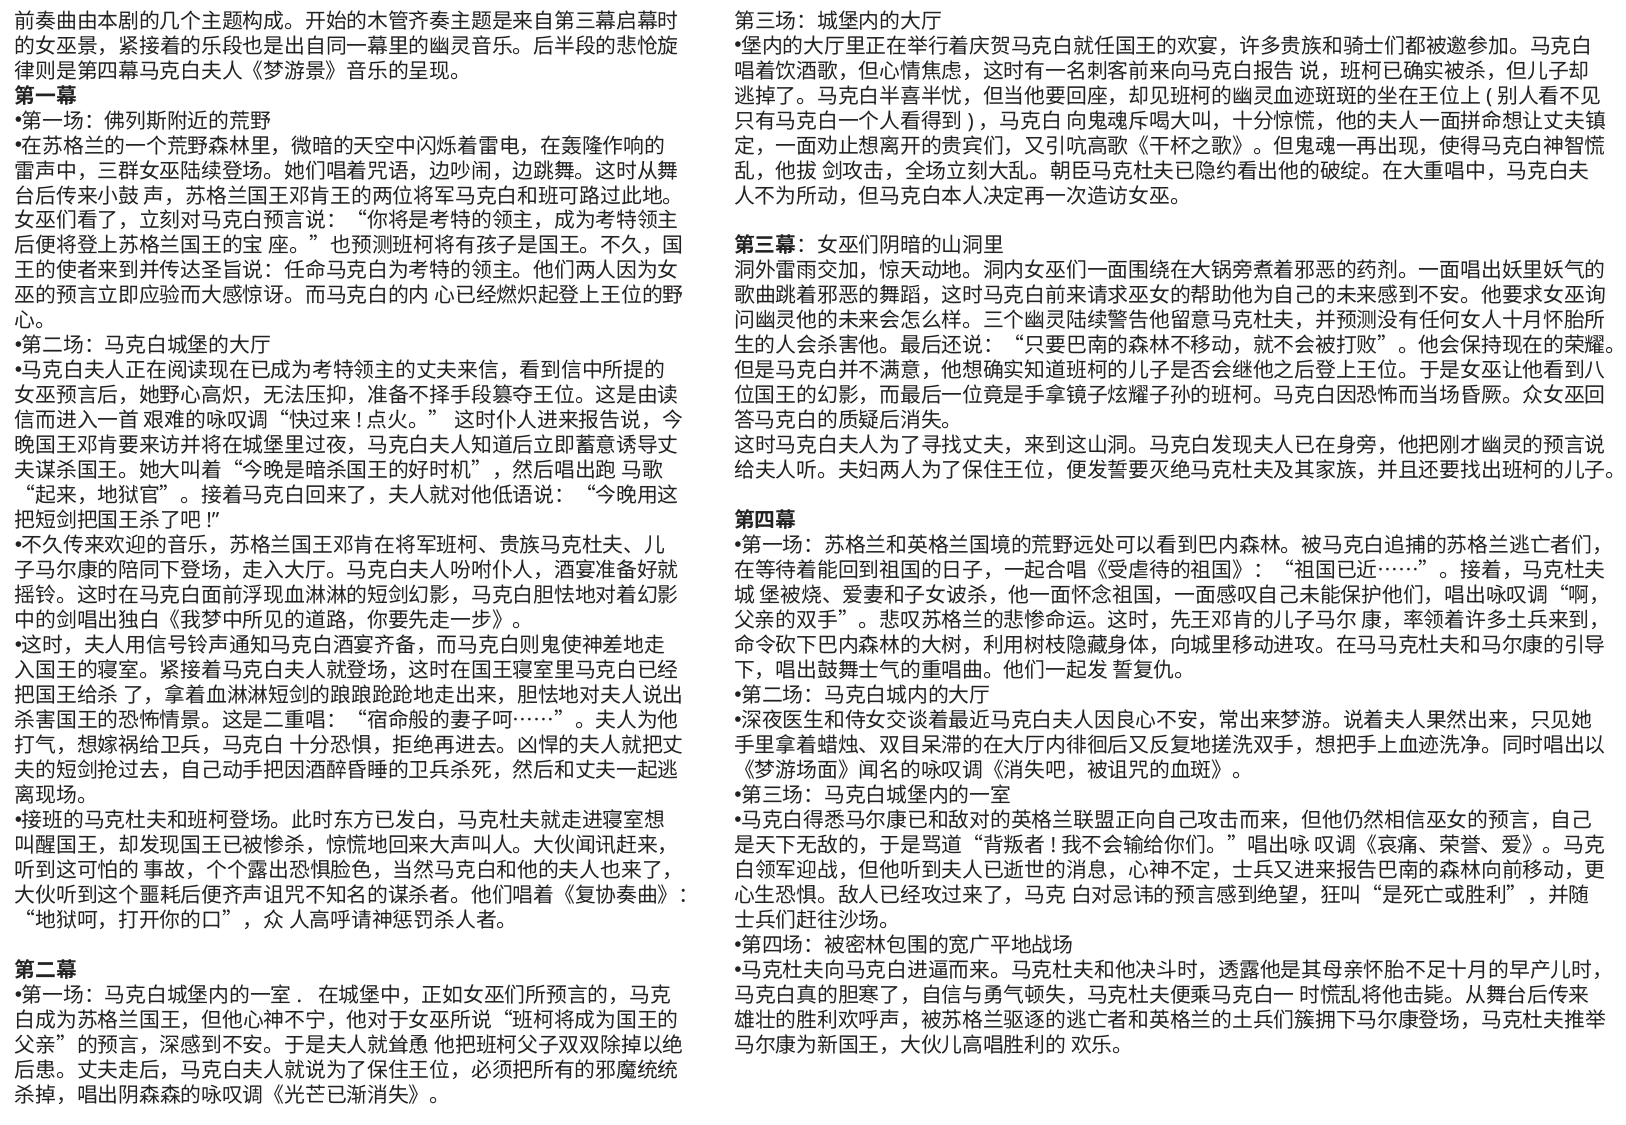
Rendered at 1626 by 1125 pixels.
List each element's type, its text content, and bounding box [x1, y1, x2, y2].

text_box 前奏曲由本剧的几个主题构成。开始的木管齐奏主题是来自第三幕启幕时的女巫景，紧接着的乐段也是出自同一幕里的幽灵音乐。后半段的悲怆旋律则是第四幕马克白夫人《梦游景》音乐的呈现。 第一幕 第一场：佛列斯附近的荒野 在苏格兰的一个荒野森林里，微暗的天空中闪烁着雷电，在轰隆作响的雷声中，三群女巫陆续登场。她们唱着咒语，边吵闹，边跳舞。这时从舞台后传来小鼓 声，苏格兰国王邓肯王的两位将军马克白和班可路过此地。女巫们看了，立刻对马克白预言说：“你将是考特的领主，成为考特领主后便将登上苏格兰国王的宝 座。”也预测班柯将有孩子是国王。不久，国王的使者来到并传达圣旨说：任命马克白为考特的领主。他们两人因为女巫的预言立即应验而大感惊讶。而马克白的内 心已经燃炽起登上王位的野心。 第二场：马克白城堡的大厅 马克白夫人正在阅读现在已成为考特领主的丈夫来信，看到信中所提的女巫预言后，她野心高炽，无法压抑，准备不择手段篡夺王位。这是由读信而进入一首 艰难的咏叹调“快过来!点火。” 这时仆人进来报告说，今晚国王邓肯要来访并将在城堡里过夜，马克白夫人知道后立即蓄意诱导丈夫谋杀国王。她大叫着“今晚是暗杀国王的好时机”，然后唱出跑 马歌“起来，地狱官”。接着马克白回来了，夫人就对他低语说：“今晚用这把短剑把国王杀了吧!” 不久传来欢迎的音乐，苏格兰国王邓肯在将军班柯、贵族马克杜夫、儿子马尔康的陪同下登场，走入大厅。马克白夫人吩咐仆人，酒宴准备好就摇铃。这时在马克白面前浮现血淋淋的短剑幻影，马克白胆怯地对着幻影中的剑唱出独白《我梦中所见的道路，你要先走一步》。 这时，夫人用信号铃声通知马克白酒宴齐备，而马克白则鬼使神差地走入国王的寝室。紧接着马克白夫人就登场，这时在国王寝室里马克白已经把国王给杀 了，拿着血淋淋短剑的踉踉跄跄地走出来，胆怯地对夫人说出杀害国王的恐怖情景。这是二重唱：“宿命般的妻子呵……”。夫人为他打气，想嫁祸给卫兵，马克白 十分恐惧，拒绝再进去。凶悍的夫人就把丈夫的短剑抢过去，自己动手把因酒醉昏睡的卫兵杀死，然后和丈夫一起逃离现场。 接班的马克杜夫和班柯登场。此时东方已发白，马克杜夫就走进寝室想叫醒国王，却发现国王已被惨杀，惊慌地回来大声叫人。大伙闻讯赶来，听到这可怕的 事故，个个露出恐惧脸色，当然马克白和他的夫人也来了，大伙听到这个噩耗后便齐声诅咒不知名的谋杀者。他们唱着《复协奏曲》：“地狱呵，打开你的口”，众 人高呼请神惩罚杀人者。 第二幕 第一场：马克白城堡内的一室. 在城堡中，正如女巫们所预言的，马克白成为苏格兰国王，但他心神不宁，他对于女巫所说“班柯将成为国王的父亲”的预言，深感到不安。于是夫人就耸恿 他把班柯父子双双除掉以绝后患。丈夫走后，马克白夫人就说为了保住王位，必须把所有的邪魔统统杀掉，唱出阴森森的咏叹调《光芒已渐消失》。 [0, 0, 699, 1114]
text_box 第三场：城堡内的大厅 堡内的大厅里正在举行着庆贺马克白就任国王的欢宴，许多贵族和骑士们都被邀参加。马克白唱着饮酒歌，但心情焦虑，这时有一名刺客前来向马克白报告 说，班柯已确实被杀，但儿子却逃掉了。马克白半喜半忧，但当他要回座，却见班柯的幽灵血迹斑斑的坐在王位上(别人看不见只有马克白一个人看得到)，马克白 向鬼魂斥喝大叫，十分惊慌，他的夫人一面拼命想让丈夫镇定，一面劝止想离开的贵宾们，又引吭高歌《干杯之歌》。但鬼魂一再出现，使得马克白神智慌乱，他拔 剑攻击，全场立刻大乱。朝臣马克杜夫已隐约看出他的破绽。在大重唱中，马克白夫人不为所动，但马克白本人决定再一次造访女巫。 第三幕：女巫们阴暗的山洞里 洞外雷雨交加，惊天动地。洞内女巫们一面围绕在大锅旁煮着邪恶的药剂。一面唱出妖里妖气的歌曲跳着邪恶的舞蹈，这时马克白前来请求巫女的帮助他为自己的未来感到不安。他要求女巫询问幽灵他的未来会怎么样。三个幽灵陆续警告他留意马克杜夫，并预测没有任何女人十月怀胎所生的人会杀害他。最后还说：“只要巴南的森林不移动，就不会被打败”。他会保持现在的荣耀。但是马克白并不满意，他想确实知道班柯的儿子是否会继他之后登上王位。于是女巫让他看到八位国王的幻影，而最后一位竟是手拿镜子炫耀子孙的班柯。马克白因恐怖而当场昏厥。众女巫回答马克白的质疑后消失。 这时马克白夫人为了寻找丈夫，来到这山洞。马克白发现夫人已在身旁，他把刚才幽灵的预言说给夫人听。夫妇两人为了保住王位，便发誓要灭绝马克杜夫及其家族，并且还要找出班柯的儿子。 第四幕 第一场：苏格兰和英格兰国境的荒野远处可以看到巴内森林。被马克白追捕的苏格兰逃亡者们，在等待着能回到祖国的日子，一起合唱《受虐待的祖国》：“祖国已近……”。接着，马克杜夫城 堡被烧、爱妻和子女诐杀，他一面怀念祖国，一面感叹自己未能保护他们，唱出咏叹调“啊，父亲的双手”。悲叹苏格兰的悲惨命运。这时，先王邓肯的儿子马尔 康，率领着许多土兵来到，命令砍下巴内森林的大树，利用树枝隐藏身体，向城里移动进攻。在马马克杜夫和马尔康的引导下，唱出鼓舞士气的重唱曲。他们一起发 誓复仇。 第二场：马克白城内的大厅 深夜医生和侍女交谈着最近马克白夫人因良心不安，常出来梦游。说着夫人果然出来，只见她手里拿着蜡烛、双目呆滞的在大厅内徘徊后又反复地搓洗双手，想把手上血迹洗净。同时唱出以《梦游场面》闻名的咏叹调《消失吧，被诅咒的血斑》。 第三场：马克白城堡内的一室 马克白得悉马尔康已和敌对的英格兰联盟正向自己攻击而来，但他仍然相信巫女的预言，自己是天下无敌的，于是骂道“背叛者!我不会输给你们。”唱出咏 叹调《哀痛、荣誉、爱》。马克白领军迎战，但他听到夫人已逝世的消息，心神不定，士兵又进来报告巴南的森林向前移动，更心生恐惧。敌人已经攻过来了，马克 白对忌讳的预言感到绝望，狂叫“是死亡或胜利”，并随士兵们赶往沙场。 第四场：被密林包围的宽广平地战场 马克杜夫向马克白进逼而来。马克杜夫和他决斗时，透露他是其母亲怀胎不足十月的早产儿时，马克白真的胆寒了，自信与勇气顿失，马克杜夫便乘马克白一 时慌乱将他击毙。从舞台后传来雄壮的胜利欢呼声，被苏格兰驱逐的逃亡者和英格兰的土兵们簇拥下马尔康登场，马克杜夫推举马尔康为新国王，大伙儿高唱胜利的 欢乐。 [719, 0, 1625, 1064]
